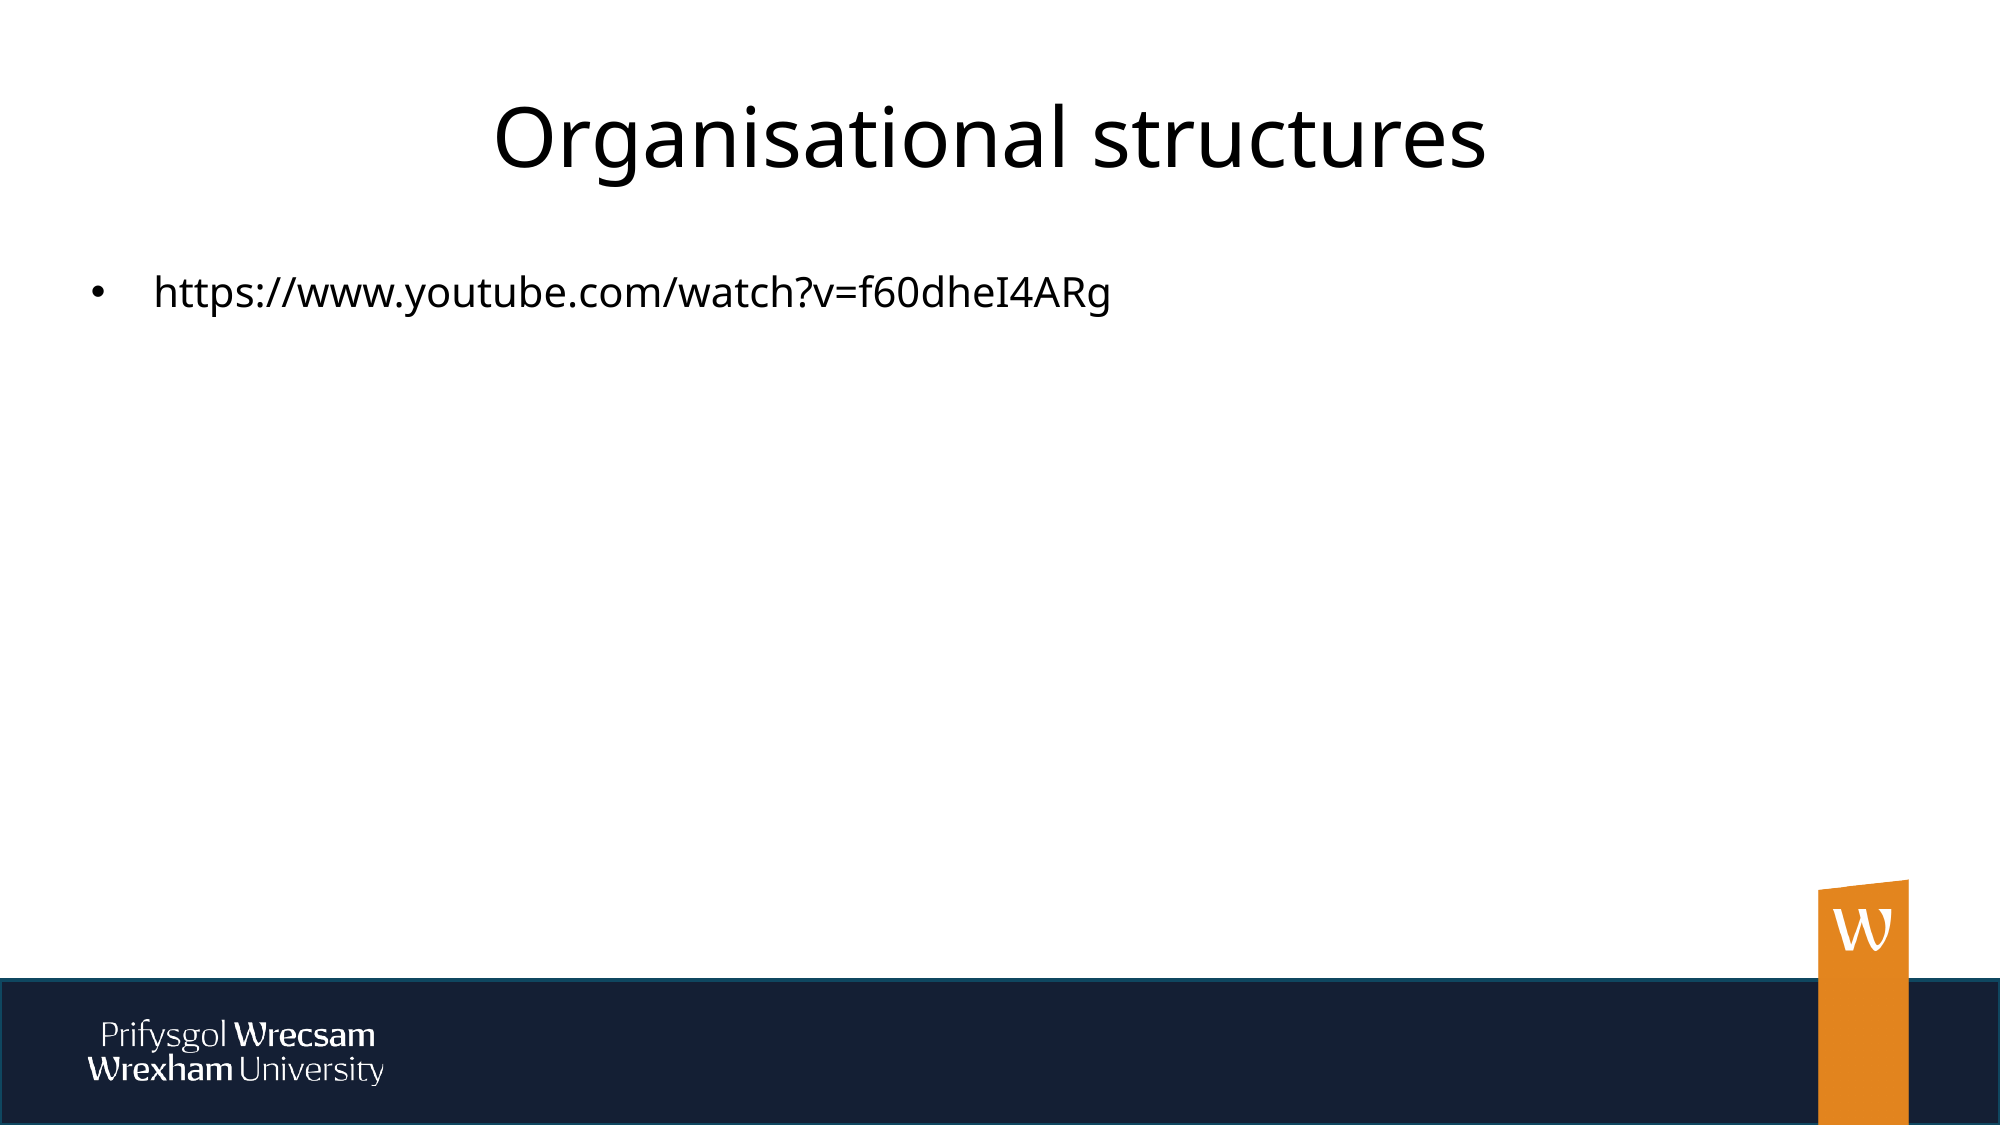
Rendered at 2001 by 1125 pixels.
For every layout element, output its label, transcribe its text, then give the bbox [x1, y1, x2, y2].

text_box [0, 978, 1817, 1125]
text_box [110, 10, 1836, 229]
picture [1817, 879, 1909, 1125]
subtitle https://www.youtube.com/watch?v=f60dheI4ARg [75, 248, 1917, 912]
picture [87, 1019, 384, 1086]
text_box Organisational structures [349, 76, 1633, 192]
text_box [1909, 978, 2000, 1125]
